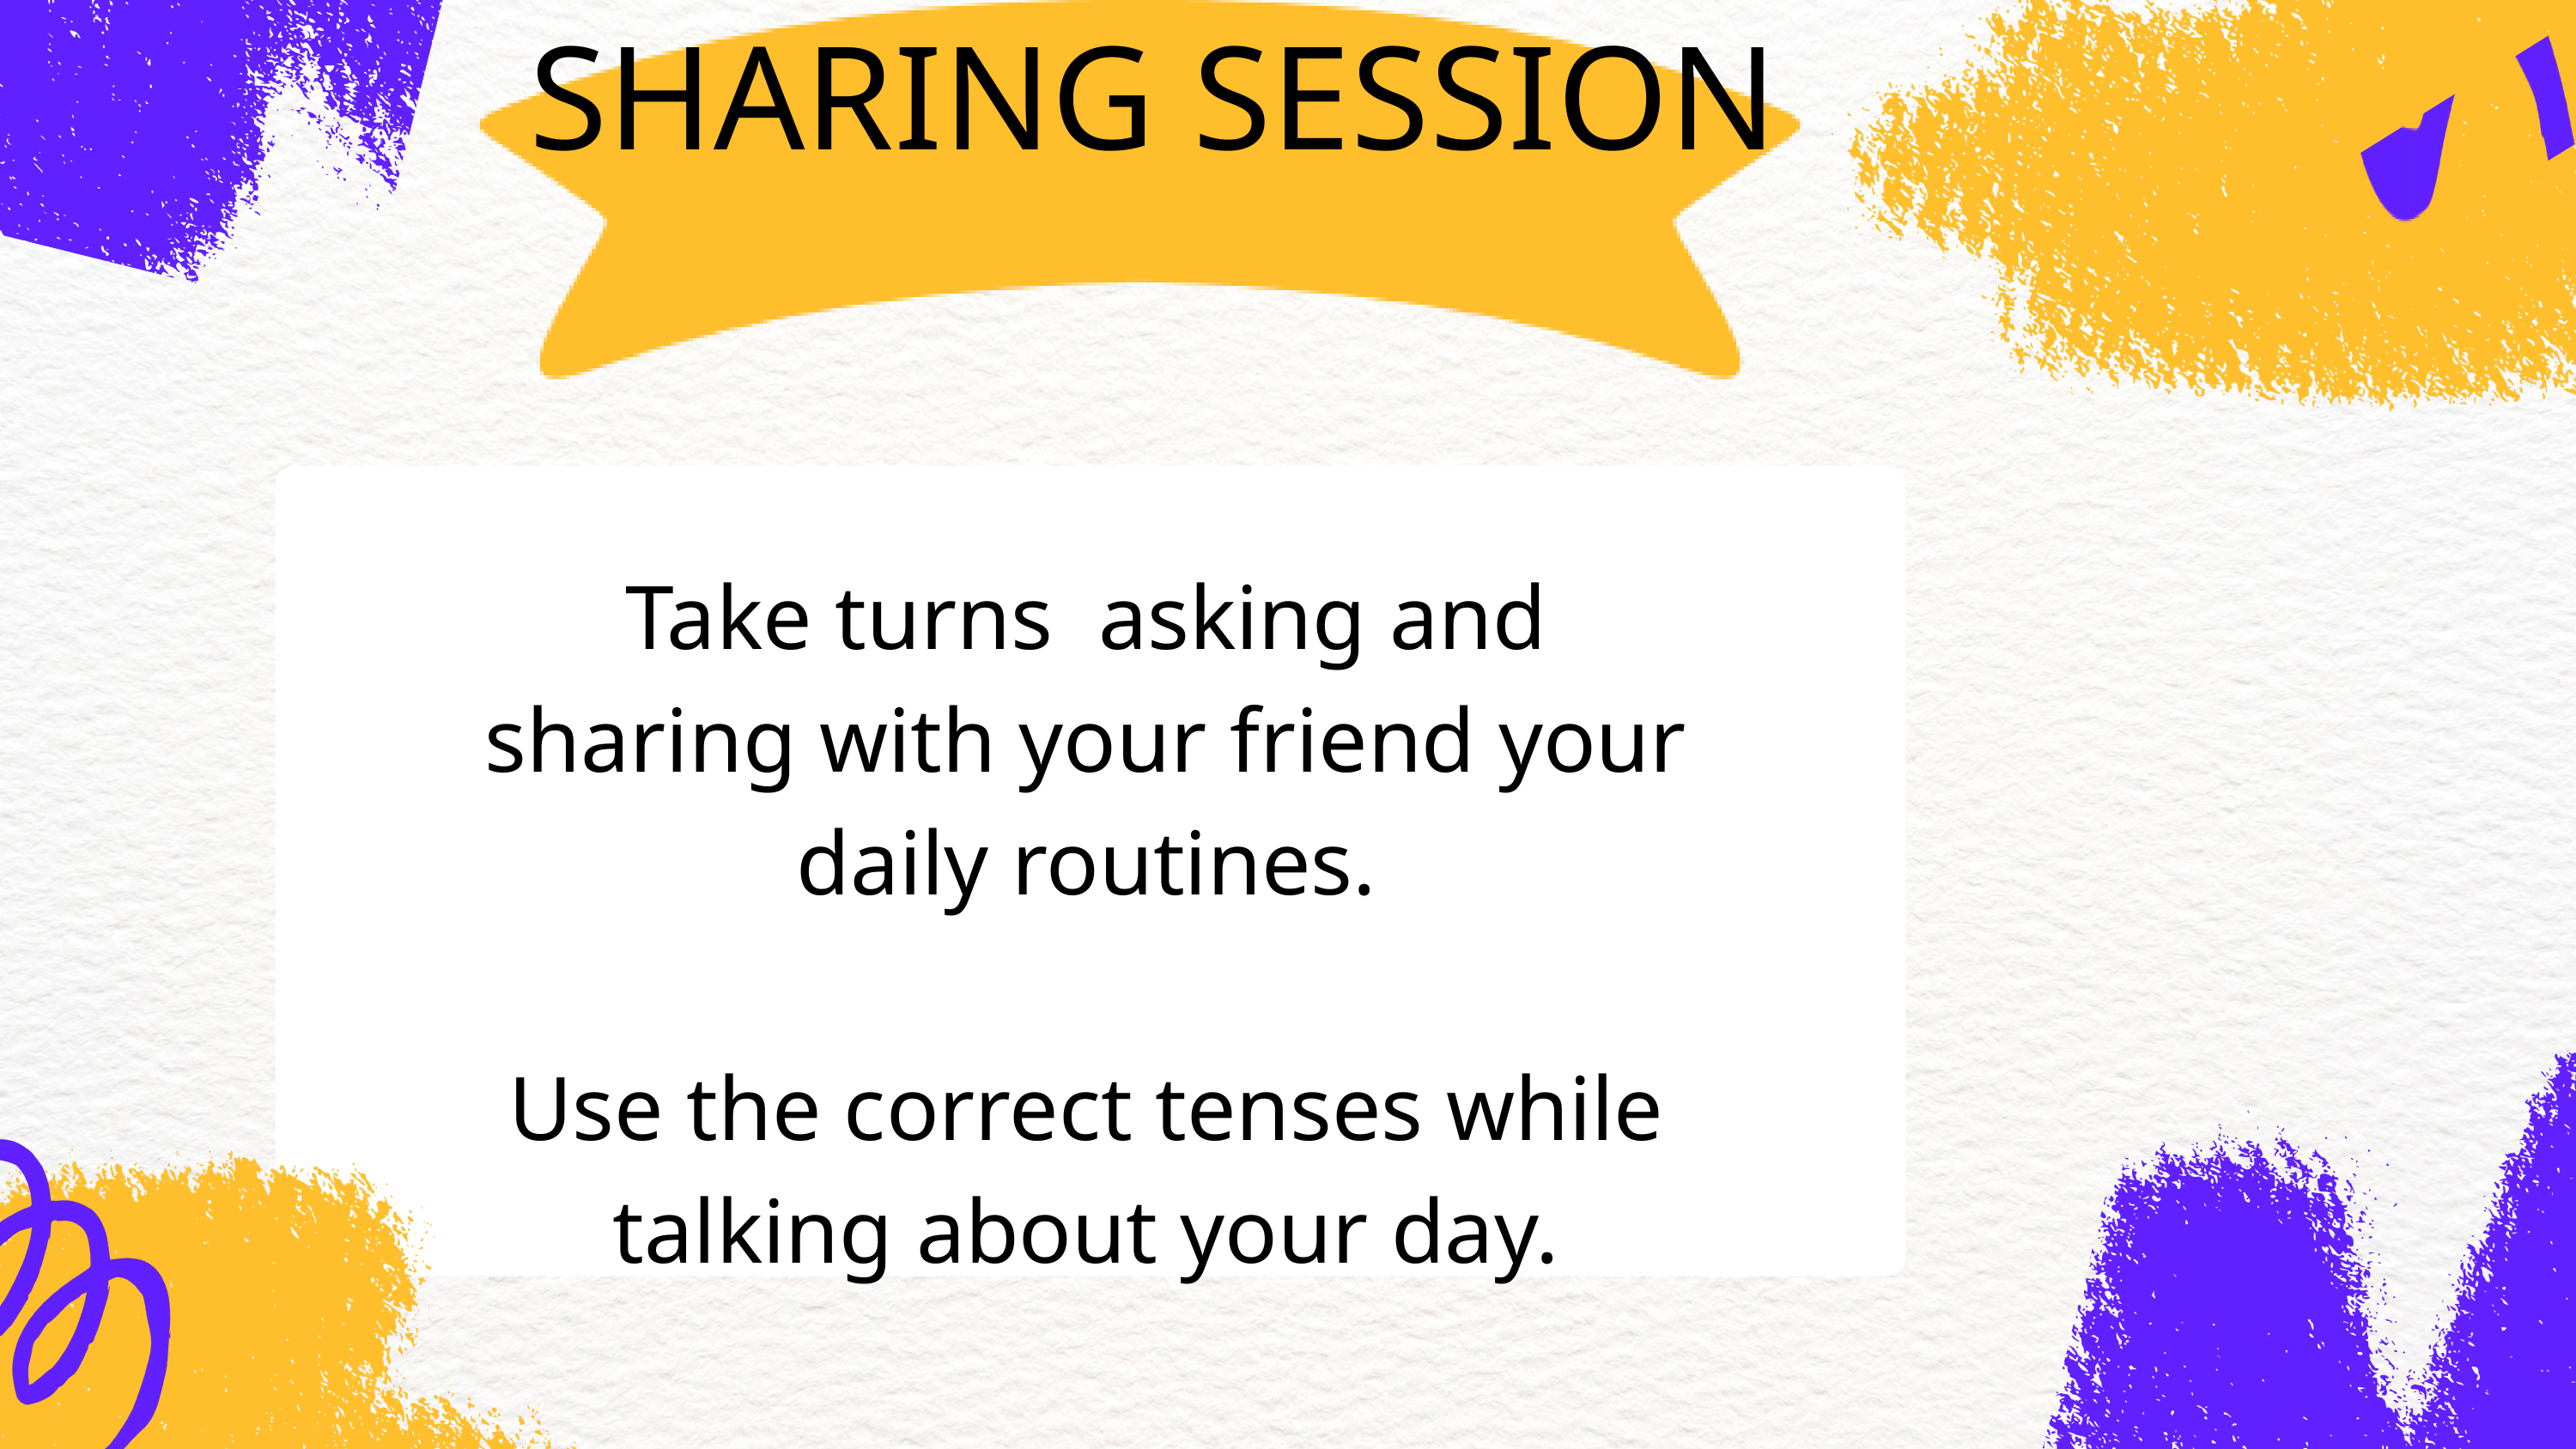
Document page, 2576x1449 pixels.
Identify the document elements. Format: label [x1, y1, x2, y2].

picture [0, 0, 2576, 1449]
text_box [275, 465, 1906, 1276]
